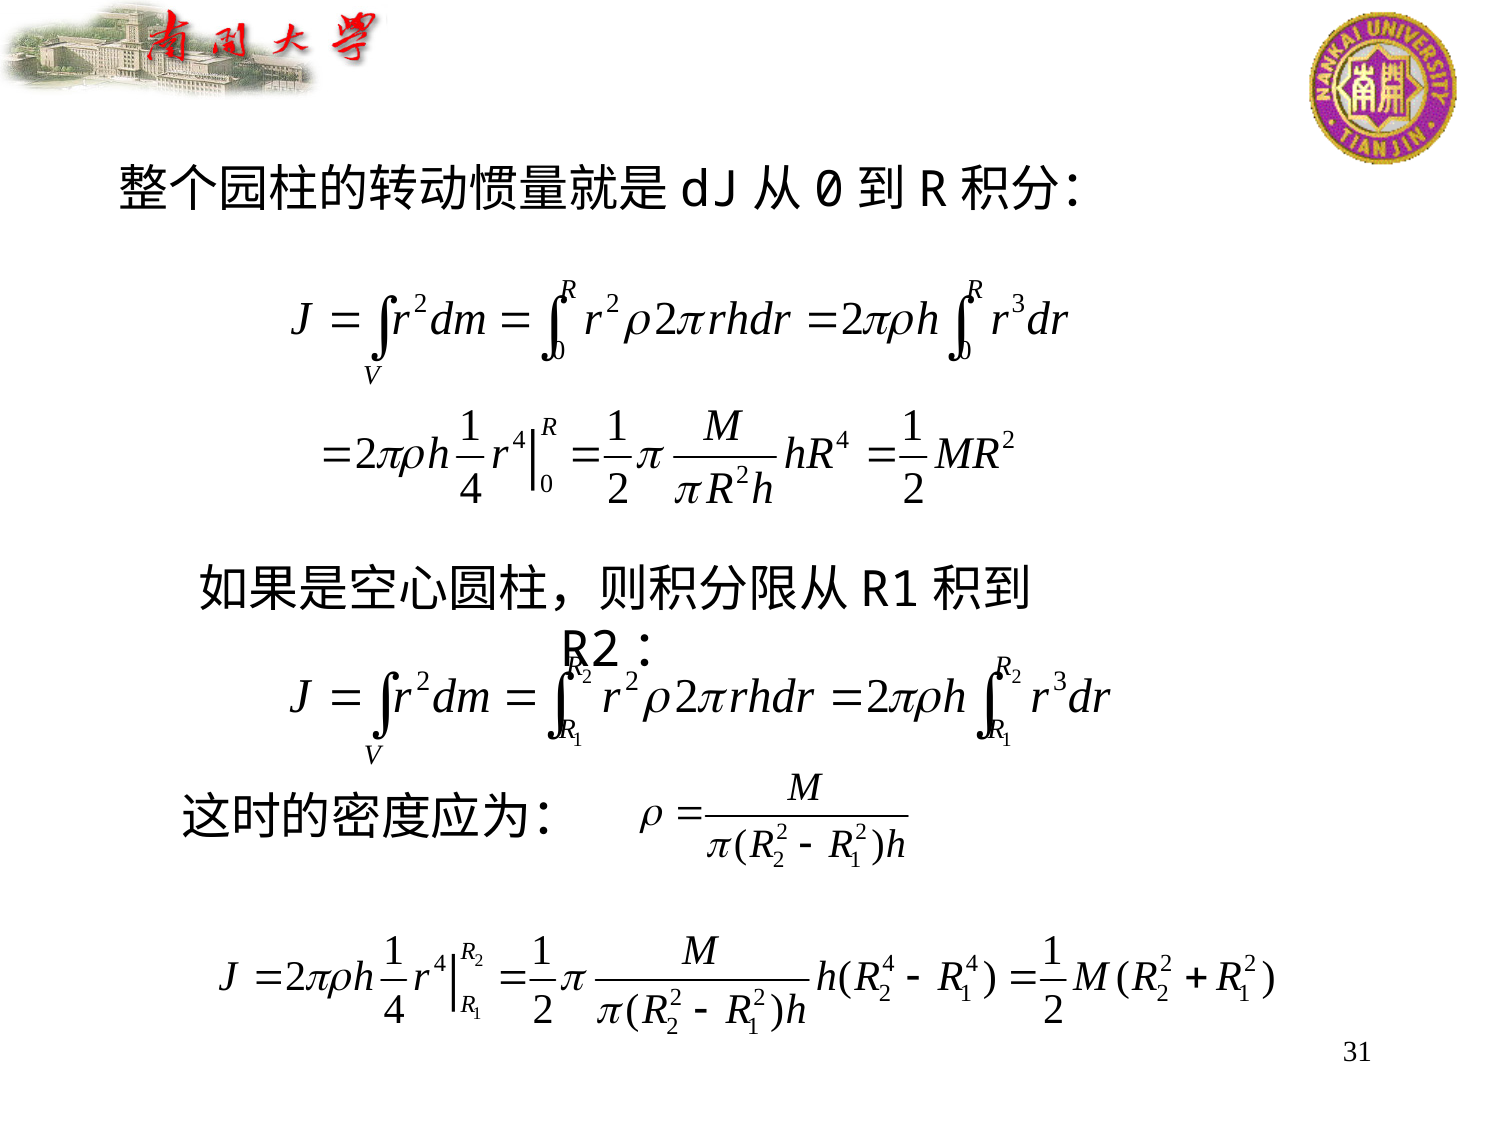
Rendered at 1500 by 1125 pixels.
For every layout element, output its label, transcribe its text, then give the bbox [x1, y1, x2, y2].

text_box 如果是空心圆柱，则积分限从R1积到R2： [163, 549, 1080, 684]
picture [209, 923, 1283, 1044]
text_box 这时的密度应为： [166, 776, 596, 852]
picture [1262, 0, 1500, 178]
slide_number 31 [1074, 1024, 1388, 1101]
picture [0, 0, 388, 100]
picture [280, 266, 1081, 514]
picture [279, 643, 1122, 877]
text_box 整个园柱的转动惯量就是dJ从0到R积分： [76, 148, 1152, 224]
